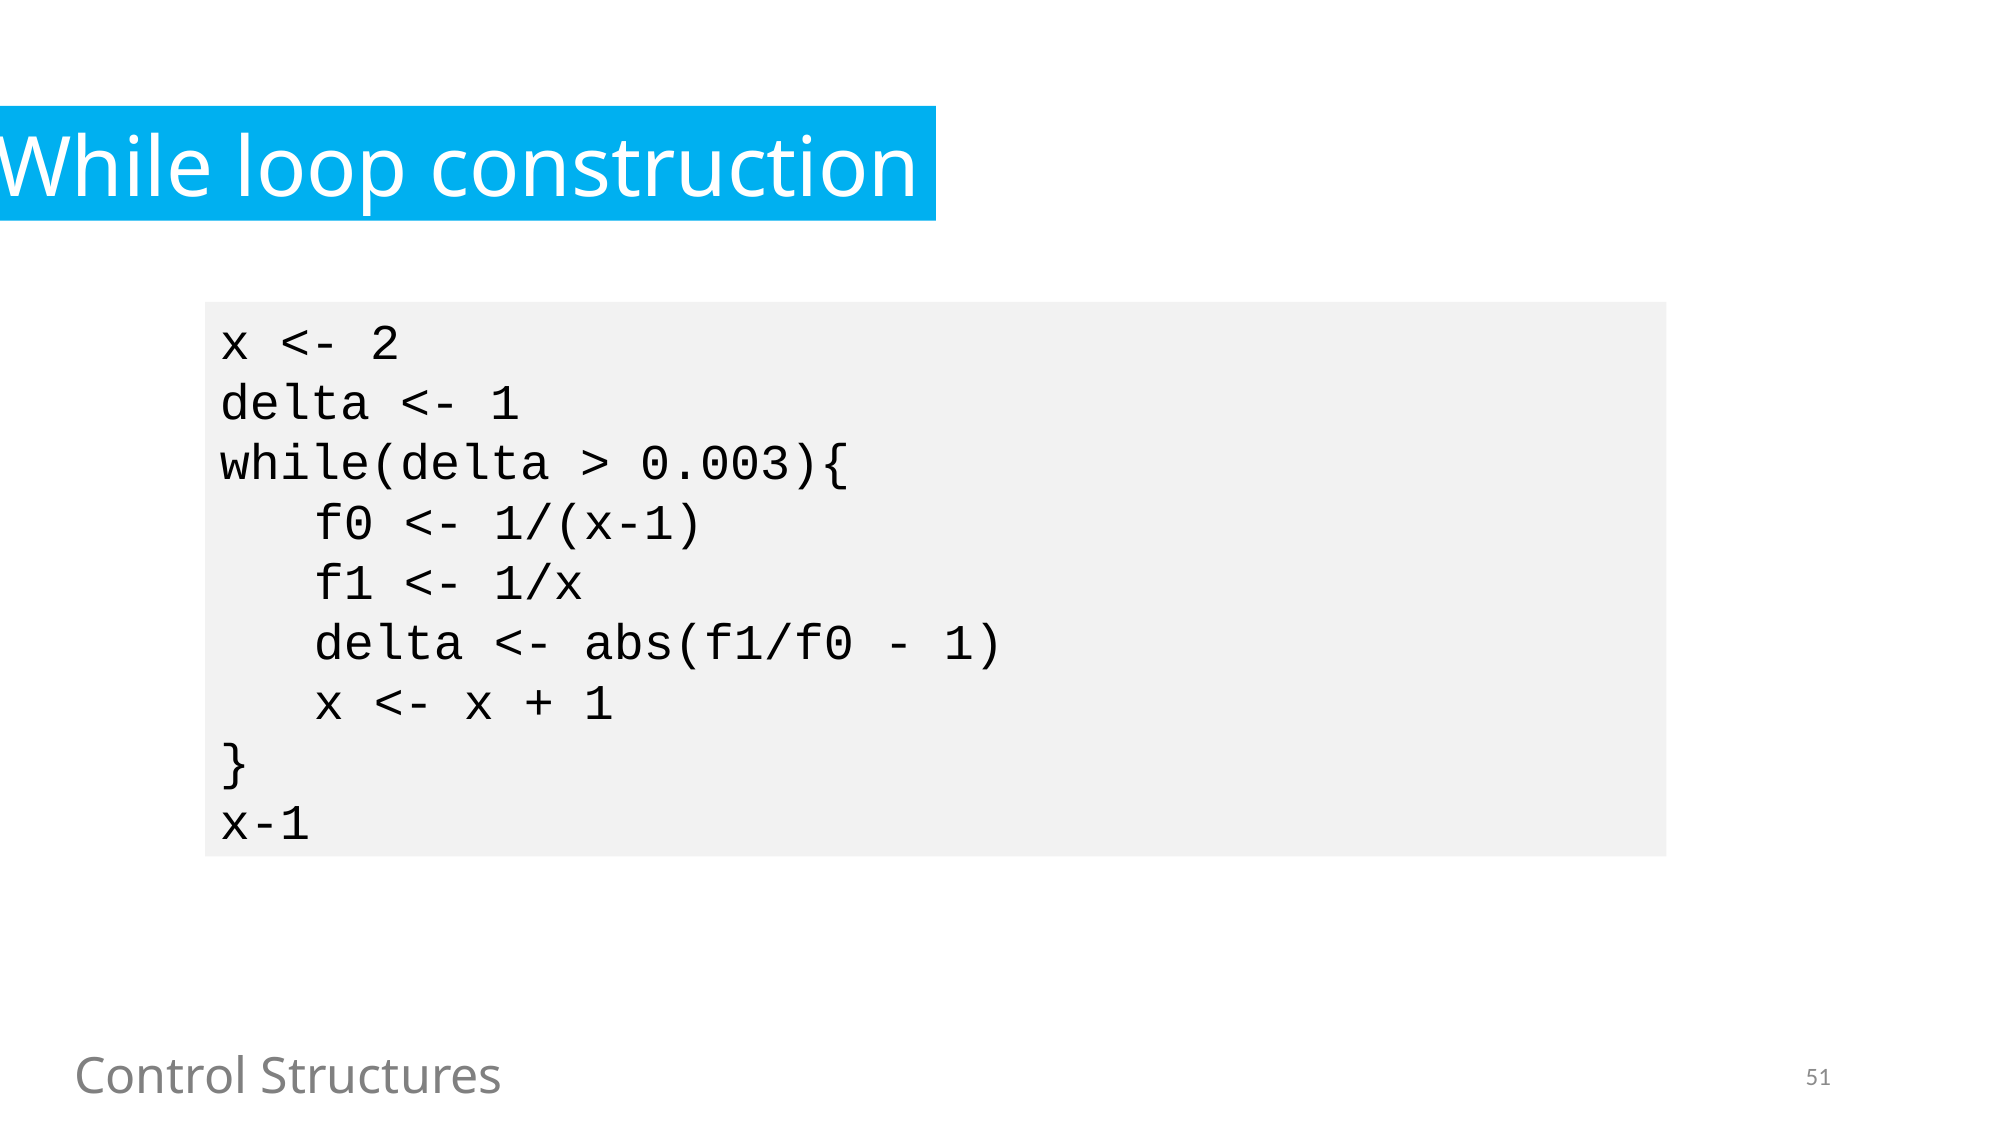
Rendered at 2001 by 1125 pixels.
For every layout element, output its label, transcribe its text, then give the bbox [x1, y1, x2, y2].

text_box Control Structures [59, 1036, 1529, 1111]
text_box x <- 2 delta <- 1 while(delta > 0.003){ f0 <- 1/(x-1) f1 <- 1/x delta <- abs(f1/f0 - 1) x <- x + 1 } x-1 [205, 301, 1667, 857]
slide_number 51 [1529, 1045, 1847, 1106]
text_box While loop construction [0, 105, 936, 221]
